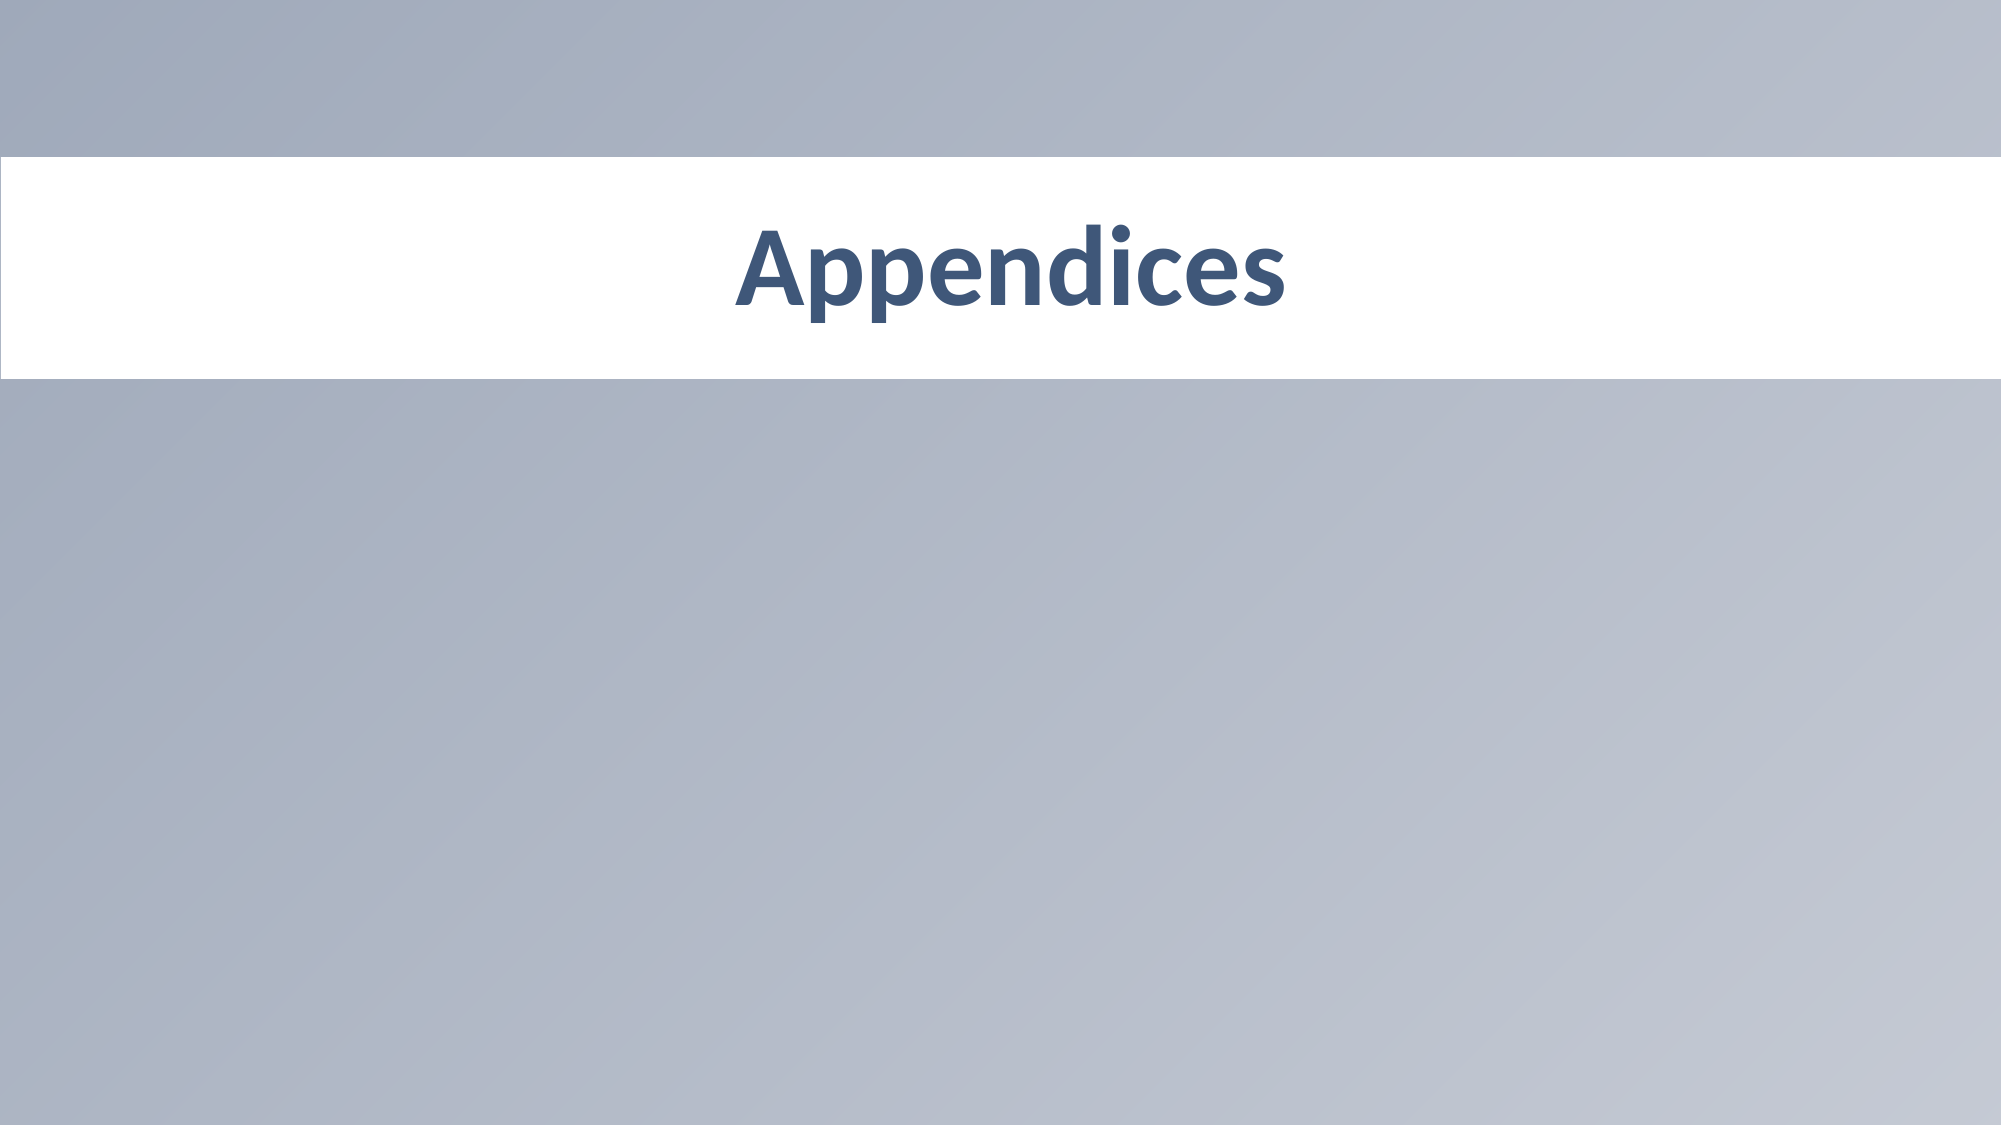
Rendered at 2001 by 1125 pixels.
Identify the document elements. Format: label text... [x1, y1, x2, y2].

text_box [0, 379, 2000, 1125]
text_box Appendices [0, 157, 2000, 379]
text_box [0, 0, 2000, 157]
